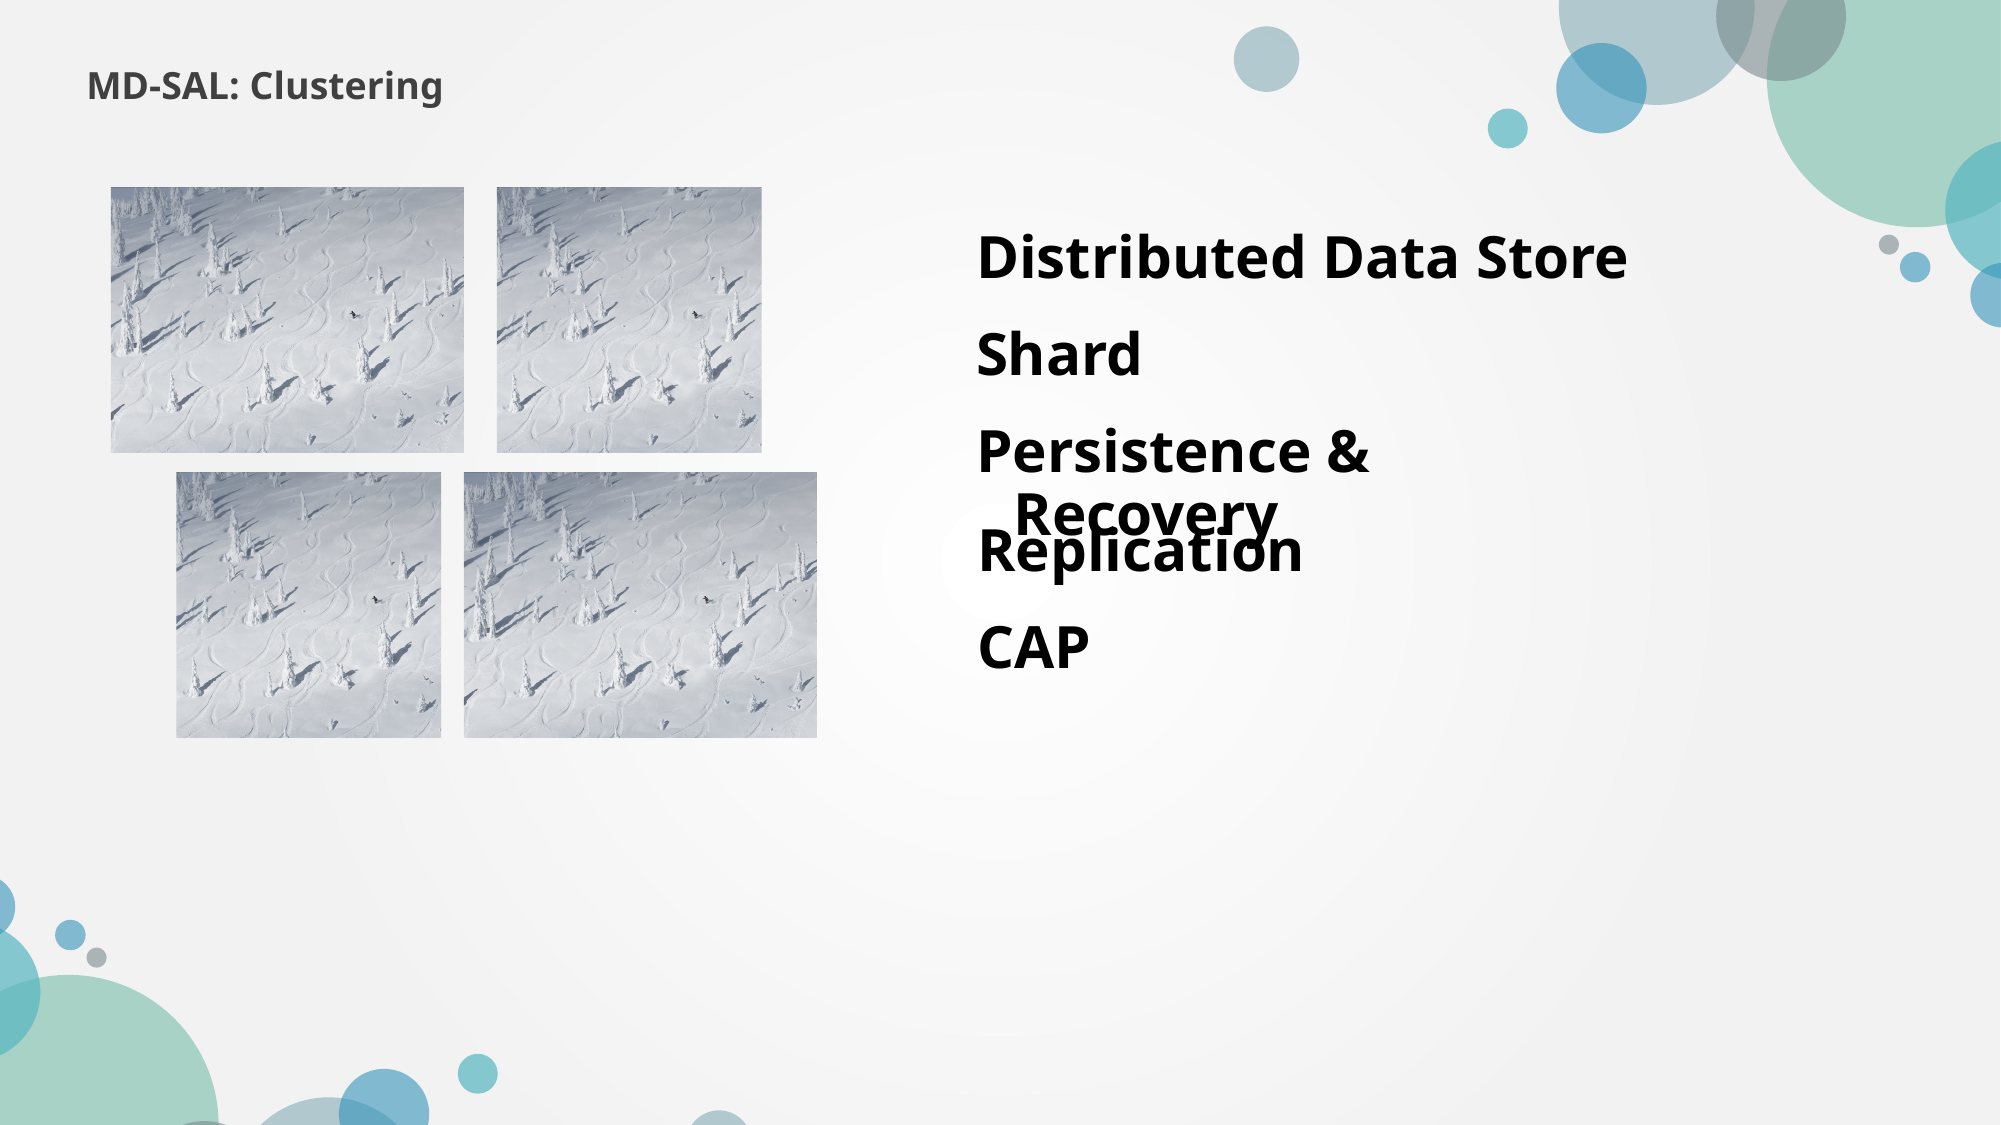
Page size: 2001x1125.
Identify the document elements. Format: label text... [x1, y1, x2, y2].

picture [110, 187, 464, 453]
picture [496, 187, 762, 453]
text_box Replication [962, 513, 1662, 610]
text_box Distributed Data Store [961, 221, 1661, 318]
picture [176, 472, 442, 738]
text_box Persistence & Recovery [961, 414, 1661, 512]
text_box CAP [962, 610, 1662, 708]
text_box Shard [961, 318, 1661, 414]
list MD-SAL: Clustering [71, 41, 630, 108]
picture [463, 472, 817, 738]
